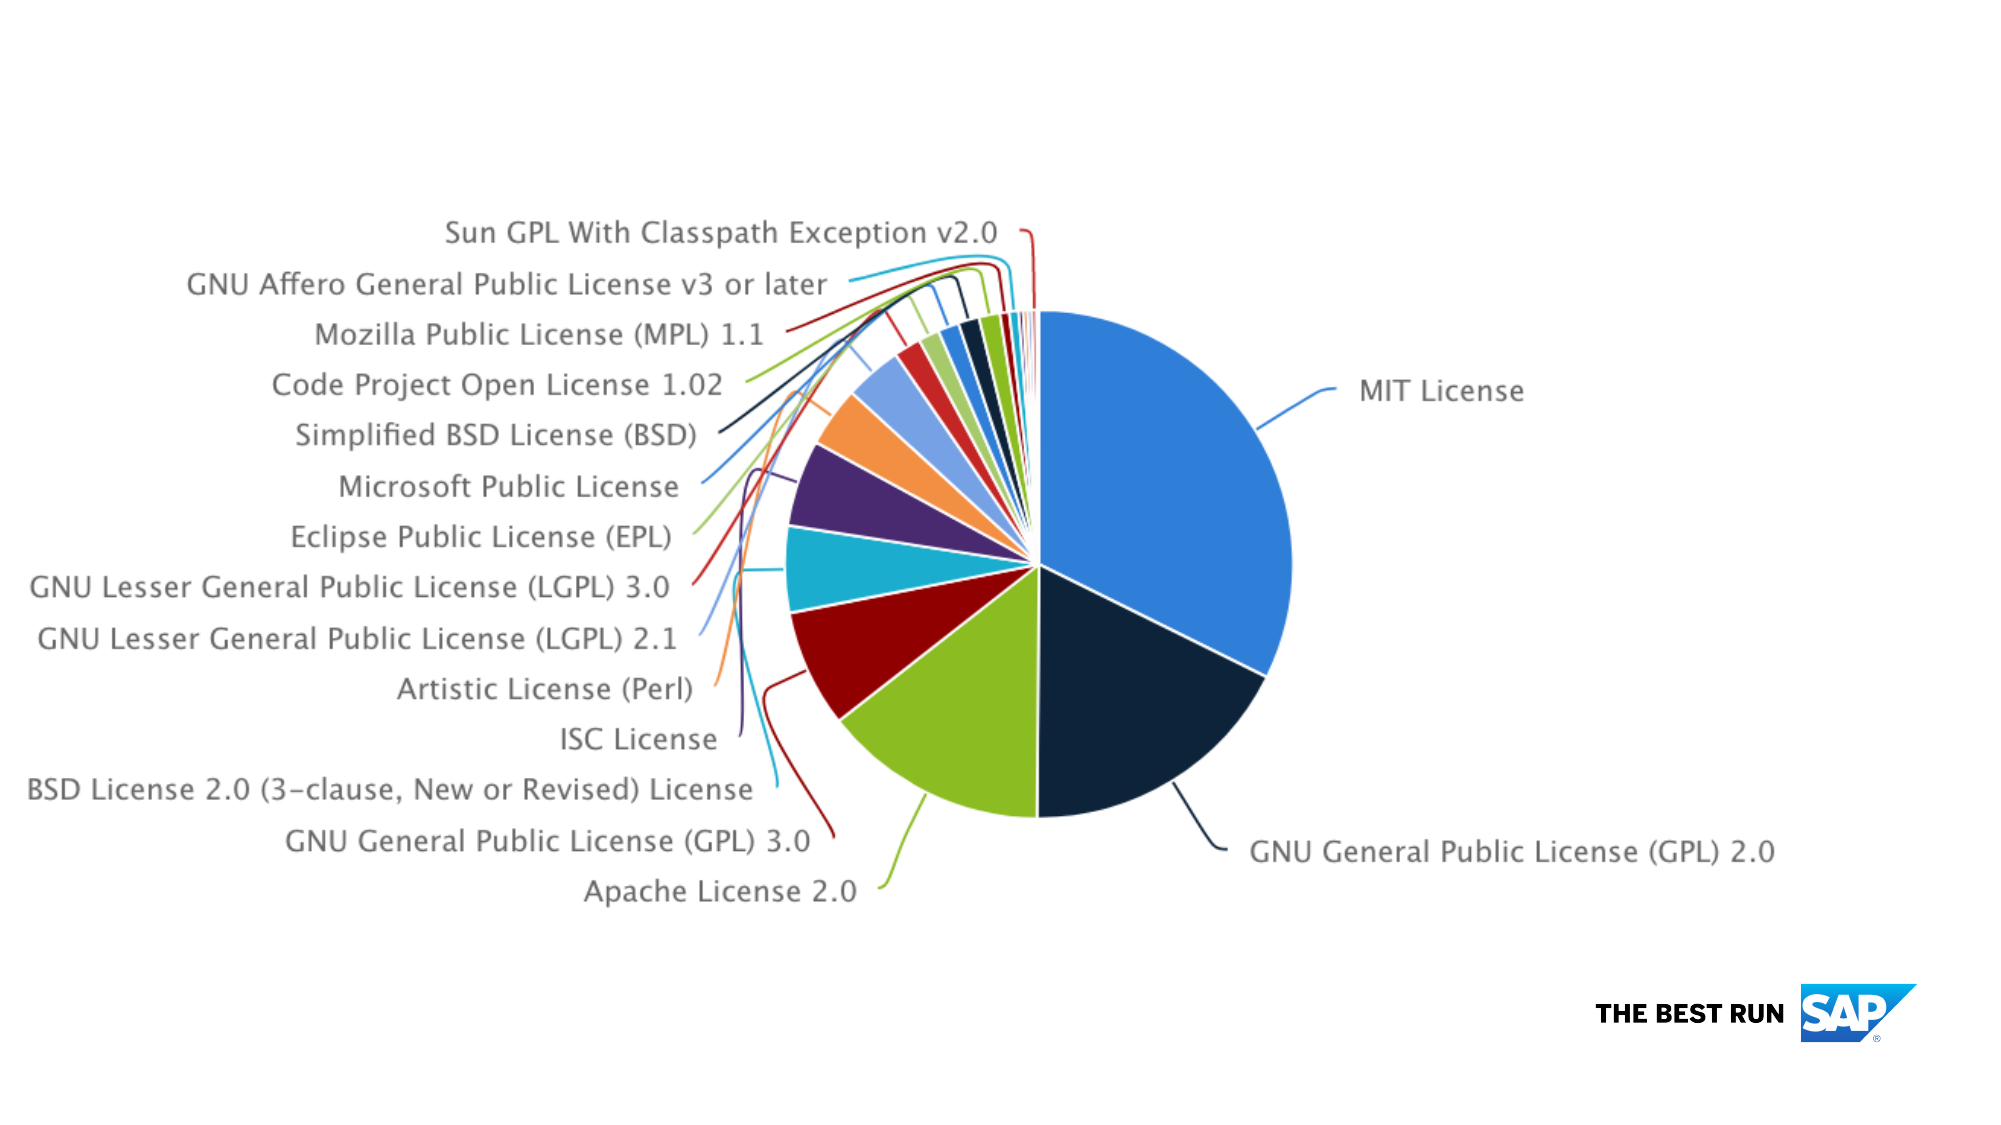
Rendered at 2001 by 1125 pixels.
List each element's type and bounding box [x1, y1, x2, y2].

picture [18, 204, 1785, 921]
picture [1595, 983, 1918, 1043]
